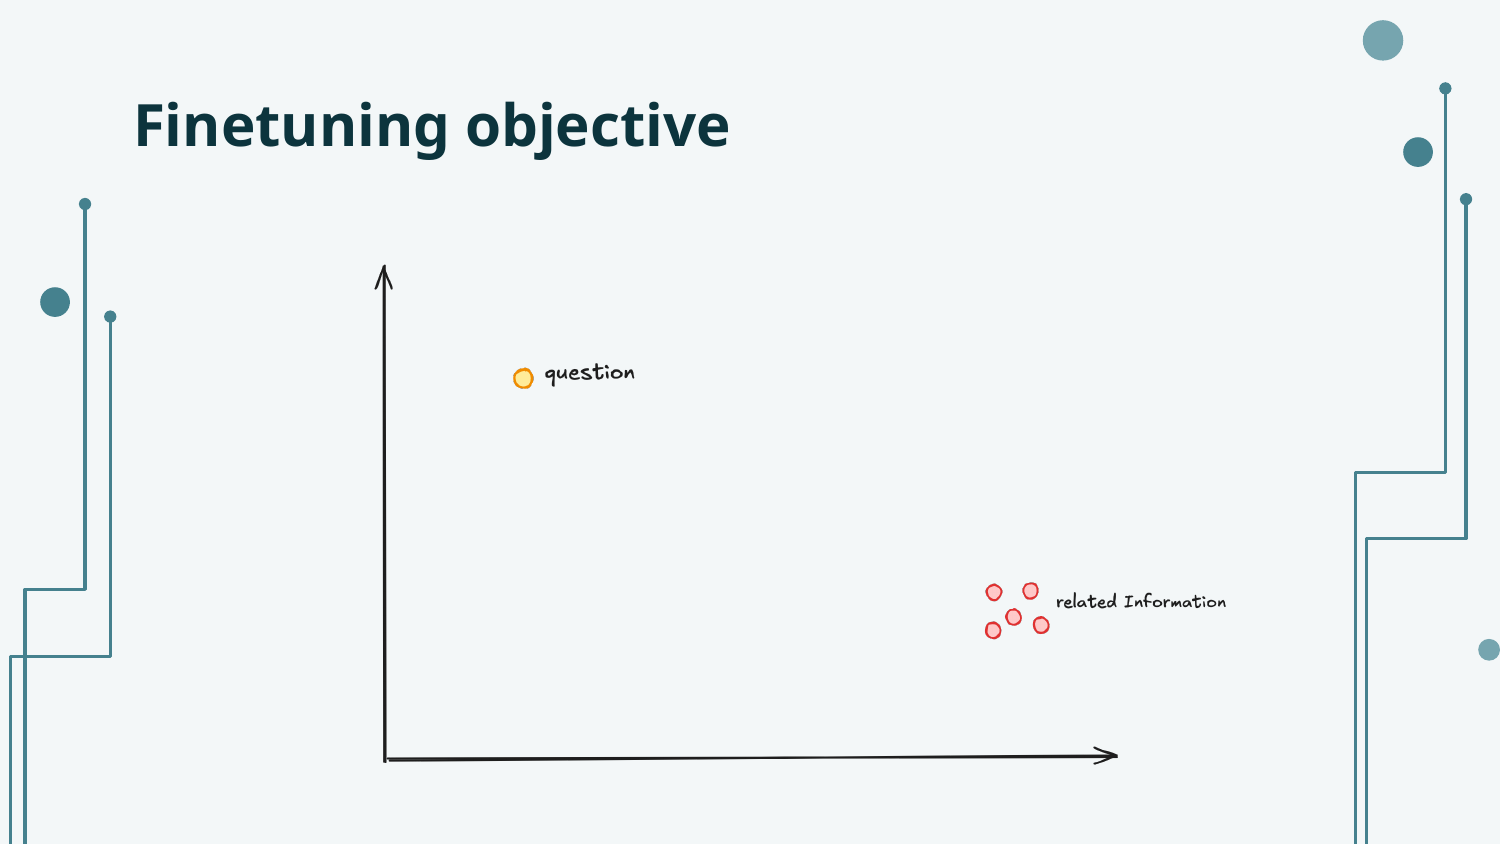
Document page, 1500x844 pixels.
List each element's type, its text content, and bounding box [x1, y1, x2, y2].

title Finetuning objective [118, 72, 1382, 167]
picture [374, 255, 1235, 771]
